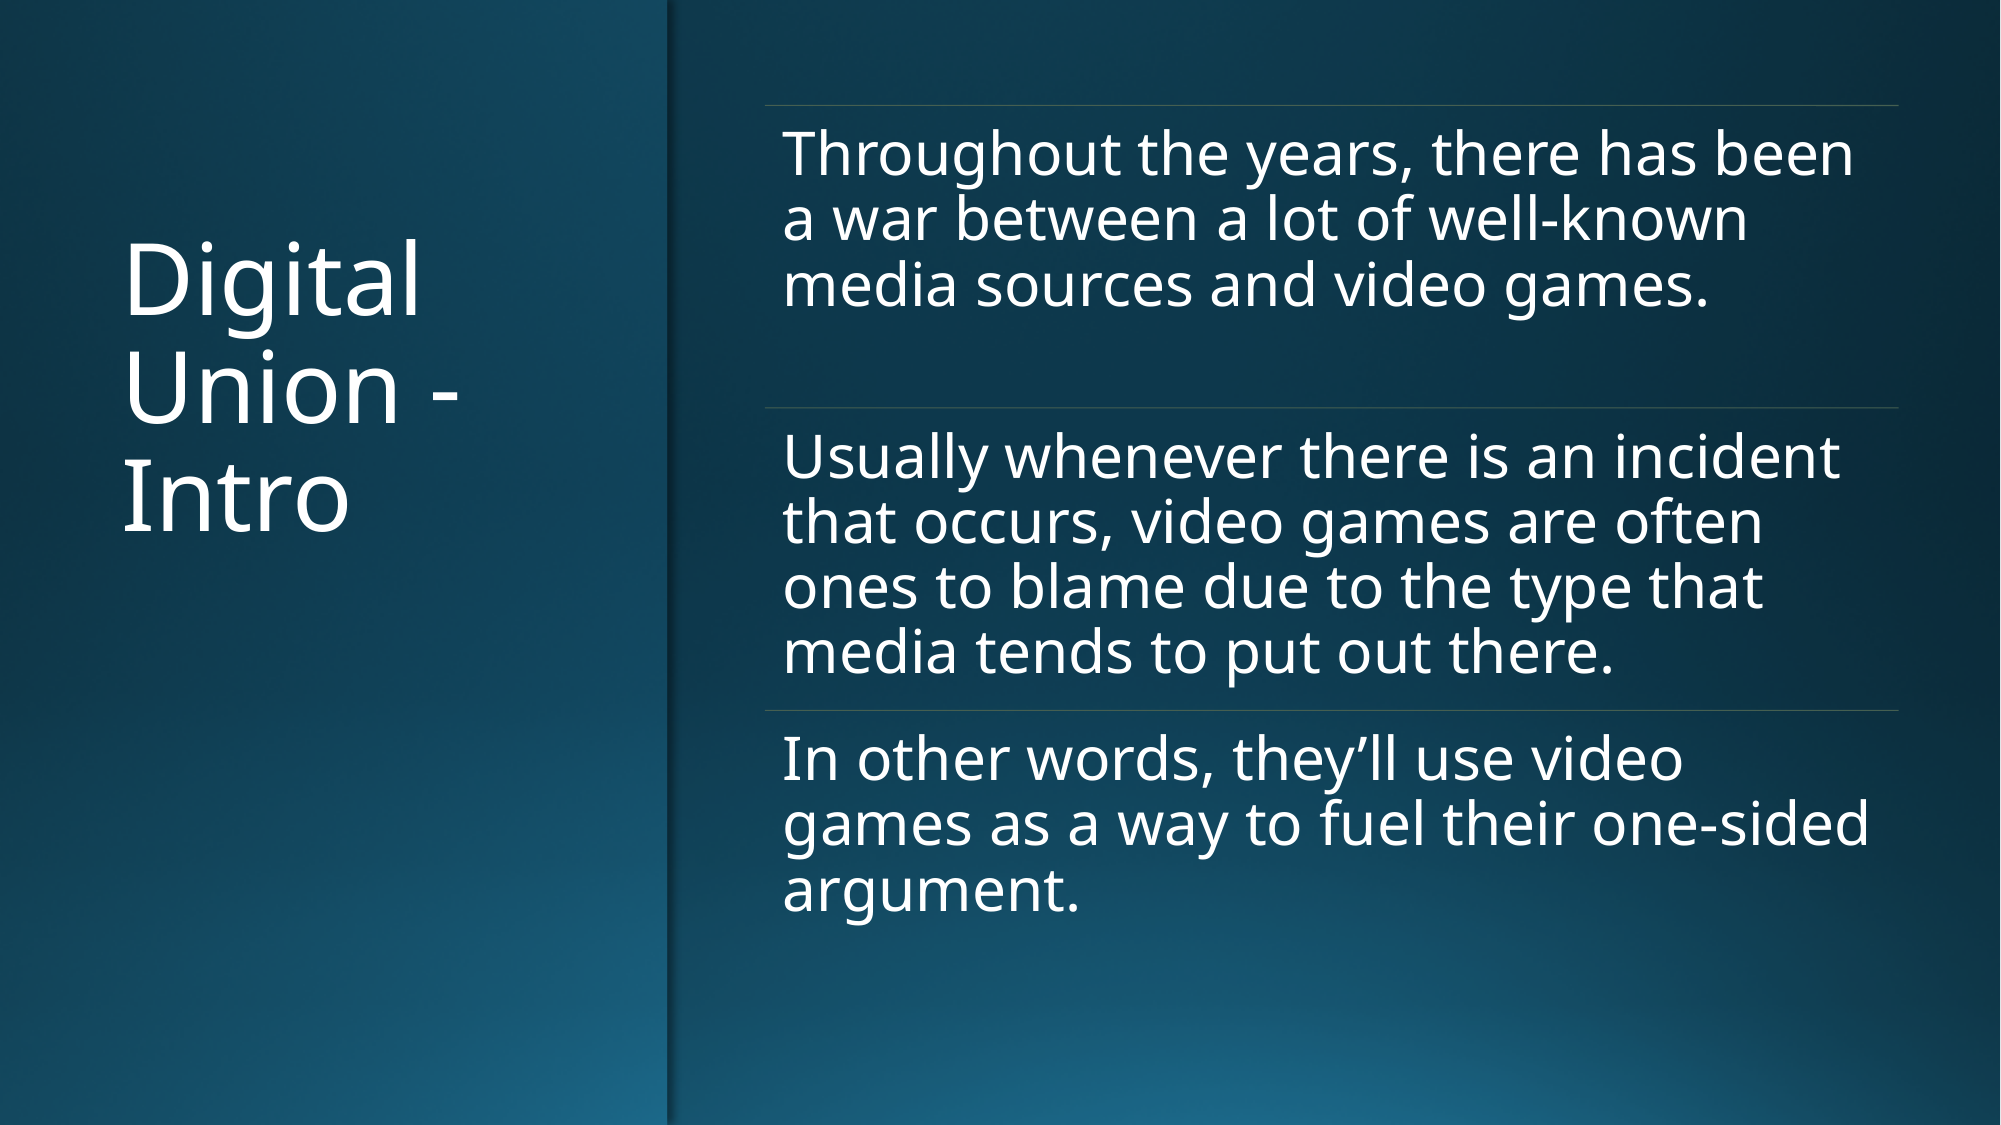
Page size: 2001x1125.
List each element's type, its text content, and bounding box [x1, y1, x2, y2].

text_box [679, 0, 2000, 1125]
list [764, 104, 1899, 1014]
title Digital Union - Intro [106, 221, 588, 952]
text_box [0, 0, 668, 1125]
